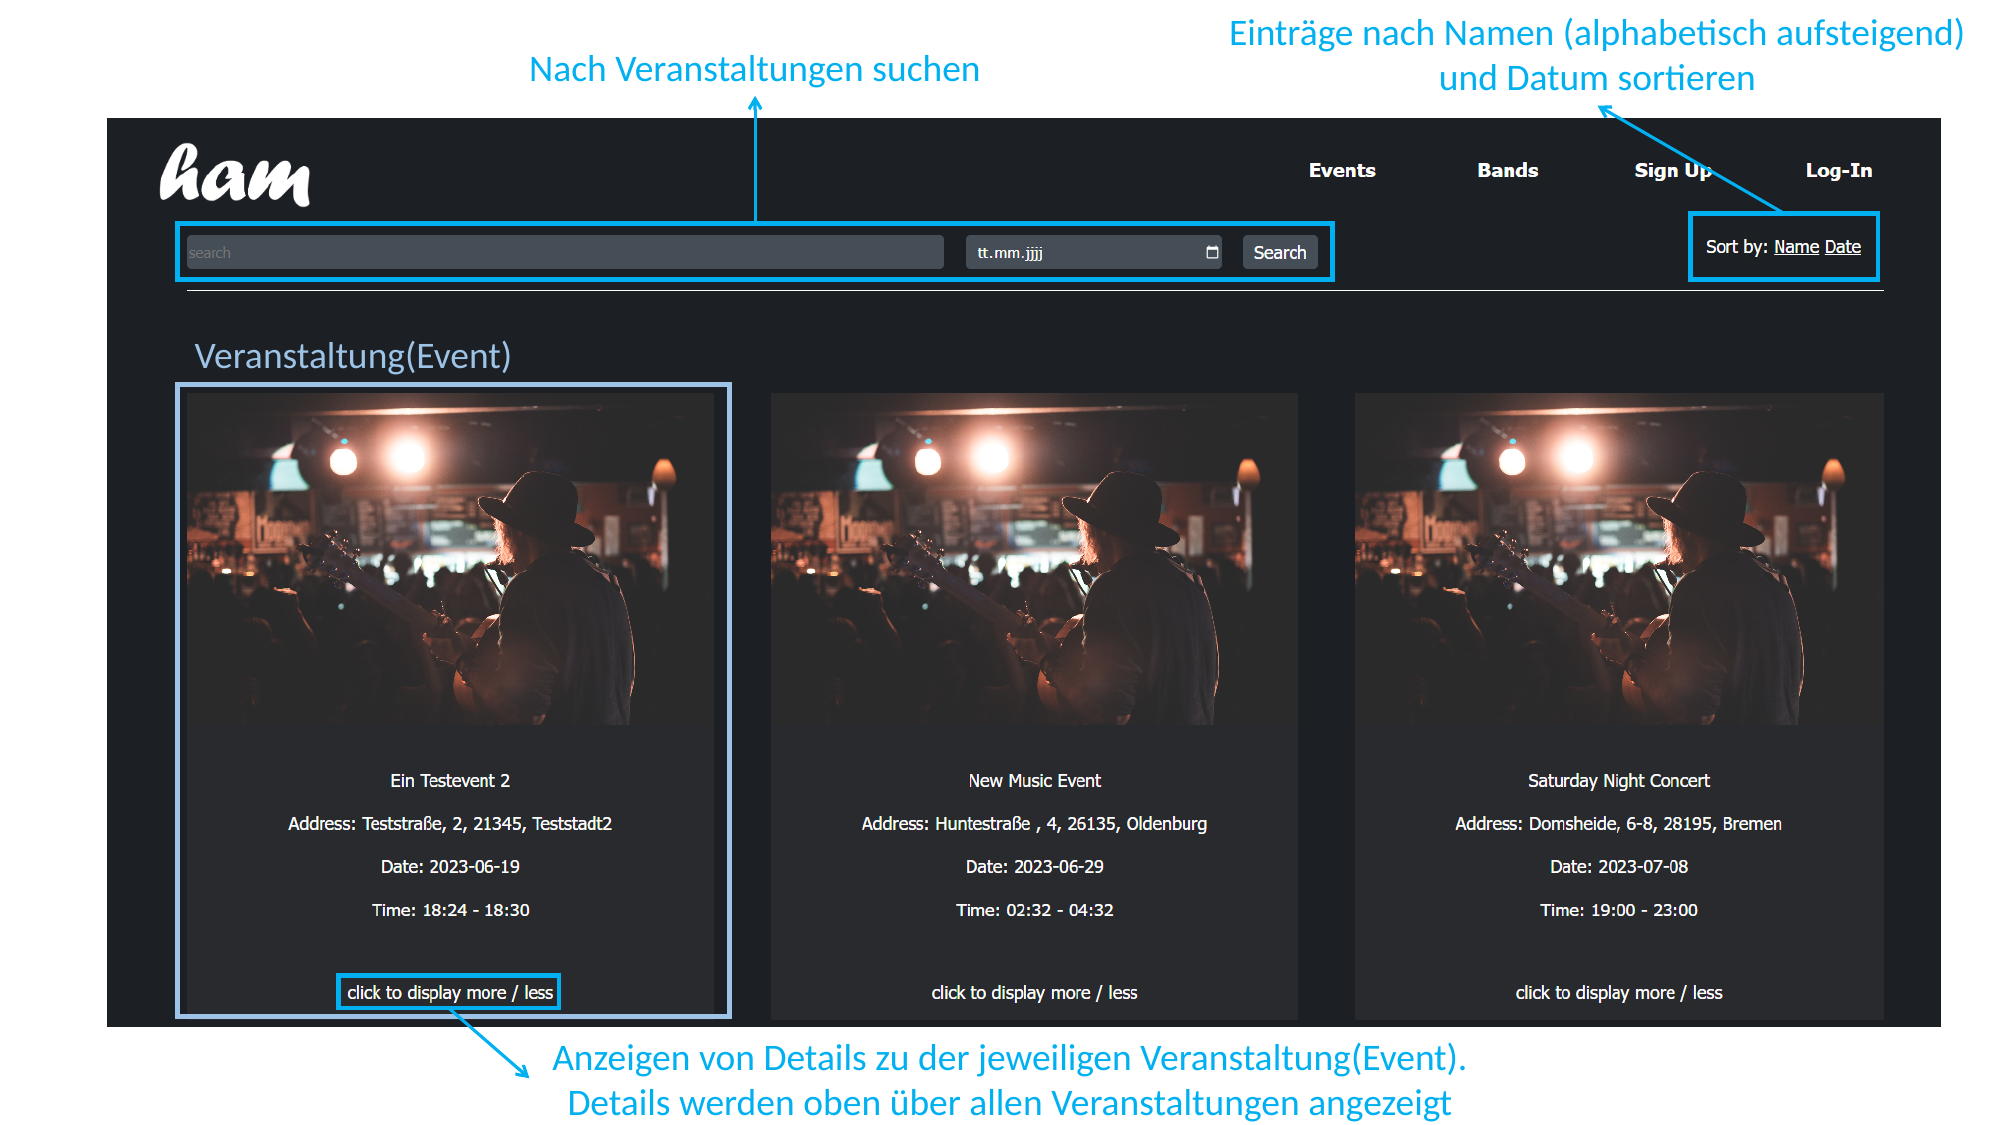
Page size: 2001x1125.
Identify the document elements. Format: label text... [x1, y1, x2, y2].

text_box Nach Veranstaltungen suchen [436, 36, 1074, 96]
text_box Einträge nach Namen (alphabetisch aufsteigend) und Datum sortieren [1195, 0, 2000, 106]
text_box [448, 1008, 530, 1079]
picture [342, 979, 556, 1005]
picture [181, 227, 1329, 276]
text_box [1597, 106, 1785, 214]
text_box Anzeigen von Details zu der jeweiligen Veranstaltung(Event). Details werden oben über allen Veranstaltungen angezeigt [529, 1027, 1492, 1125]
picture [1694, 217, 1875, 276]
picture [107, 118, 1941, 1027]
